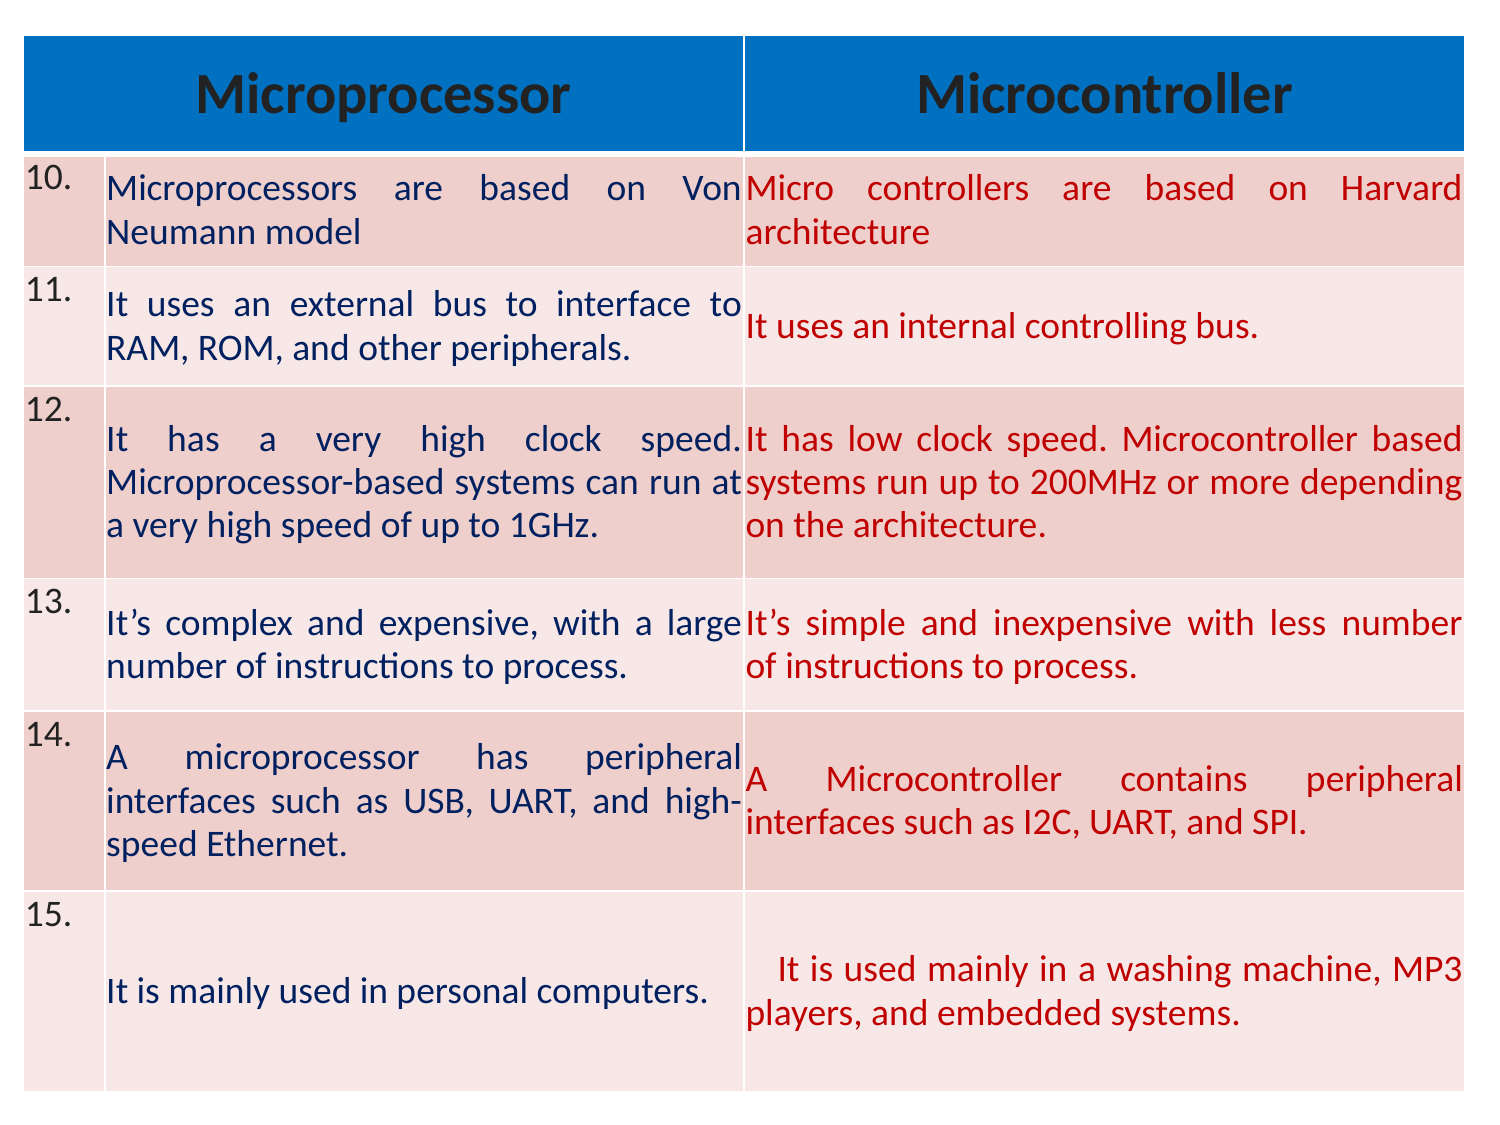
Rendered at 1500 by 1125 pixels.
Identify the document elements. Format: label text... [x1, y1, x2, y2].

table_cell 11. [24, 267, 104, 385]
table_cell Microprocessors are based on Von Neumann model [106, 157, 743, 266]
table_cell Micro controllers are based on Harvard architecture [745, 157, 1464, 266]
table_cell 13. [24, 579, 104, 710]
table_cell It has a very high clock speed. Microprocessor-based systems can run at a very high speed of up to 1GHz. [106, 387, 743, 578]
table_cell A microprocessor has peripheral interfaces such as USB, UART, and high-speed Ethernet. [106, 712, 743, 890]
table_cell It uses an internal controlling bus. [745, 267, 1464, 385]
table_cell It is used mainly in a washing machine, MP3 players, and embedded systems. [745, 892, 1464, 1091]
table_cell It’s simple and inexpensive with less number of instructions to process. [745, 579, 1464, 710]
table_cell 15. [24, 892, 104, 1091]
table_header Microcontroller [745, 36, 1464, 151]
table_cell It is mainly used in personal computers. [106, 892, 743, 1091]
table_cell 12. [24, 387, 104, 578]
table_cell 14. [24, 712, 104, 890]
table_cell It’s complex and expensive, with a large number of instructions to process. [106, 579, 743, 710]
table_cell 10. [24, 157, 104, 266]
table_cell It has low clock speed. Microcontroller based systems run up to 200MHz or more depending on the architecture. [745, 387, 1464, 578]
table_header Microprocessor [24, 36, 743, 151]
table_cell It uses an external bus to interface to RAM, ROM, and other peripherals. [106, 267, 743, 385]
table_cell A Microcontroller contains peripheral interfaces such as I2C, UART, and SPI. [745, 712, 1464, 890]
